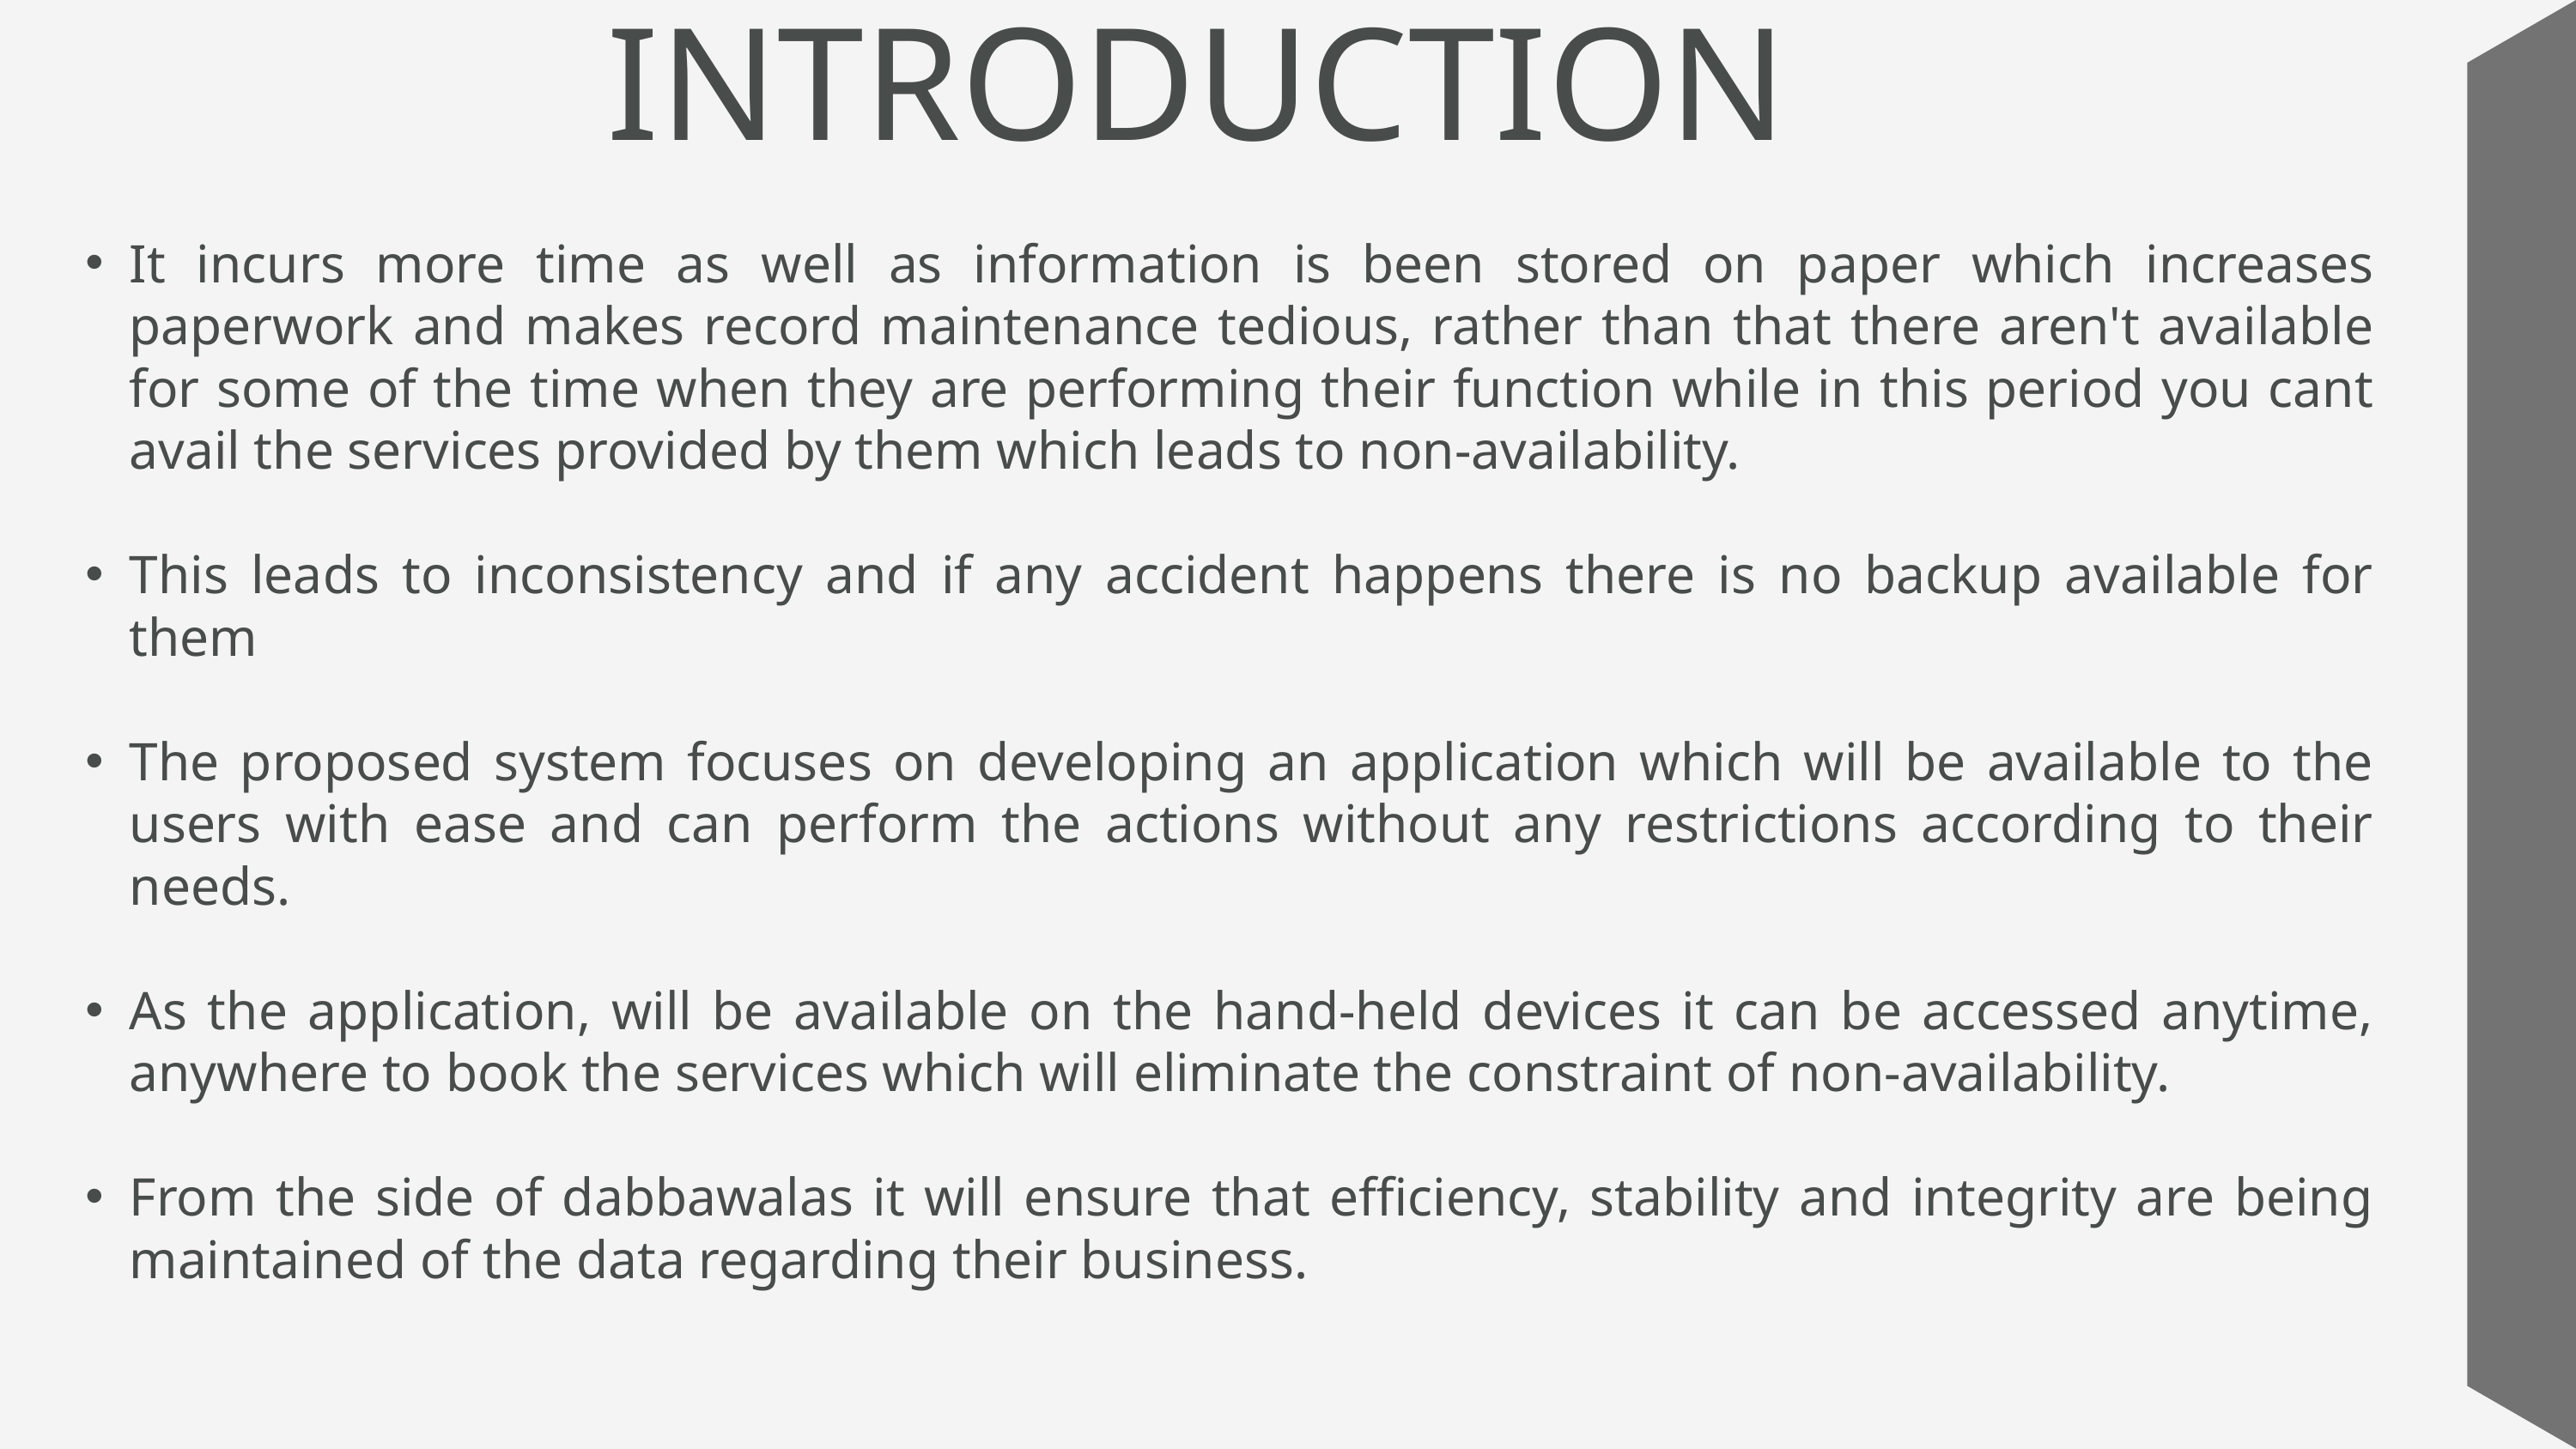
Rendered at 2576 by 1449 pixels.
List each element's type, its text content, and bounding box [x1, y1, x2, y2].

text_box It incurs more time as well as information is been stored on paper which increases paperwork and makes record maintenance tedious, rather than that there aren't available for some of the time when they are performing their function while in this period you cant avail the services provided by them which leads to non-availability. This leads to inconsistency and if any accident happens there is no backup available for them The proposed system focuses on developing an application which will be available to the users with ease and can perform the actions without any restrictions according to their needs. As the application, will be available on the hand-held devices it can be accessed anytime, anywhere to book the services which will eliminate the constraint of non-availability. From the side of dabbawalas it will ensure that efficiency, stability and integrity are being maintained of the data regarding their business. [41, 230, 2377, 1351]
text_box INTRODUCTION [606, 0, 1970, 172]
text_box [1851, 615, 2576, 834]
